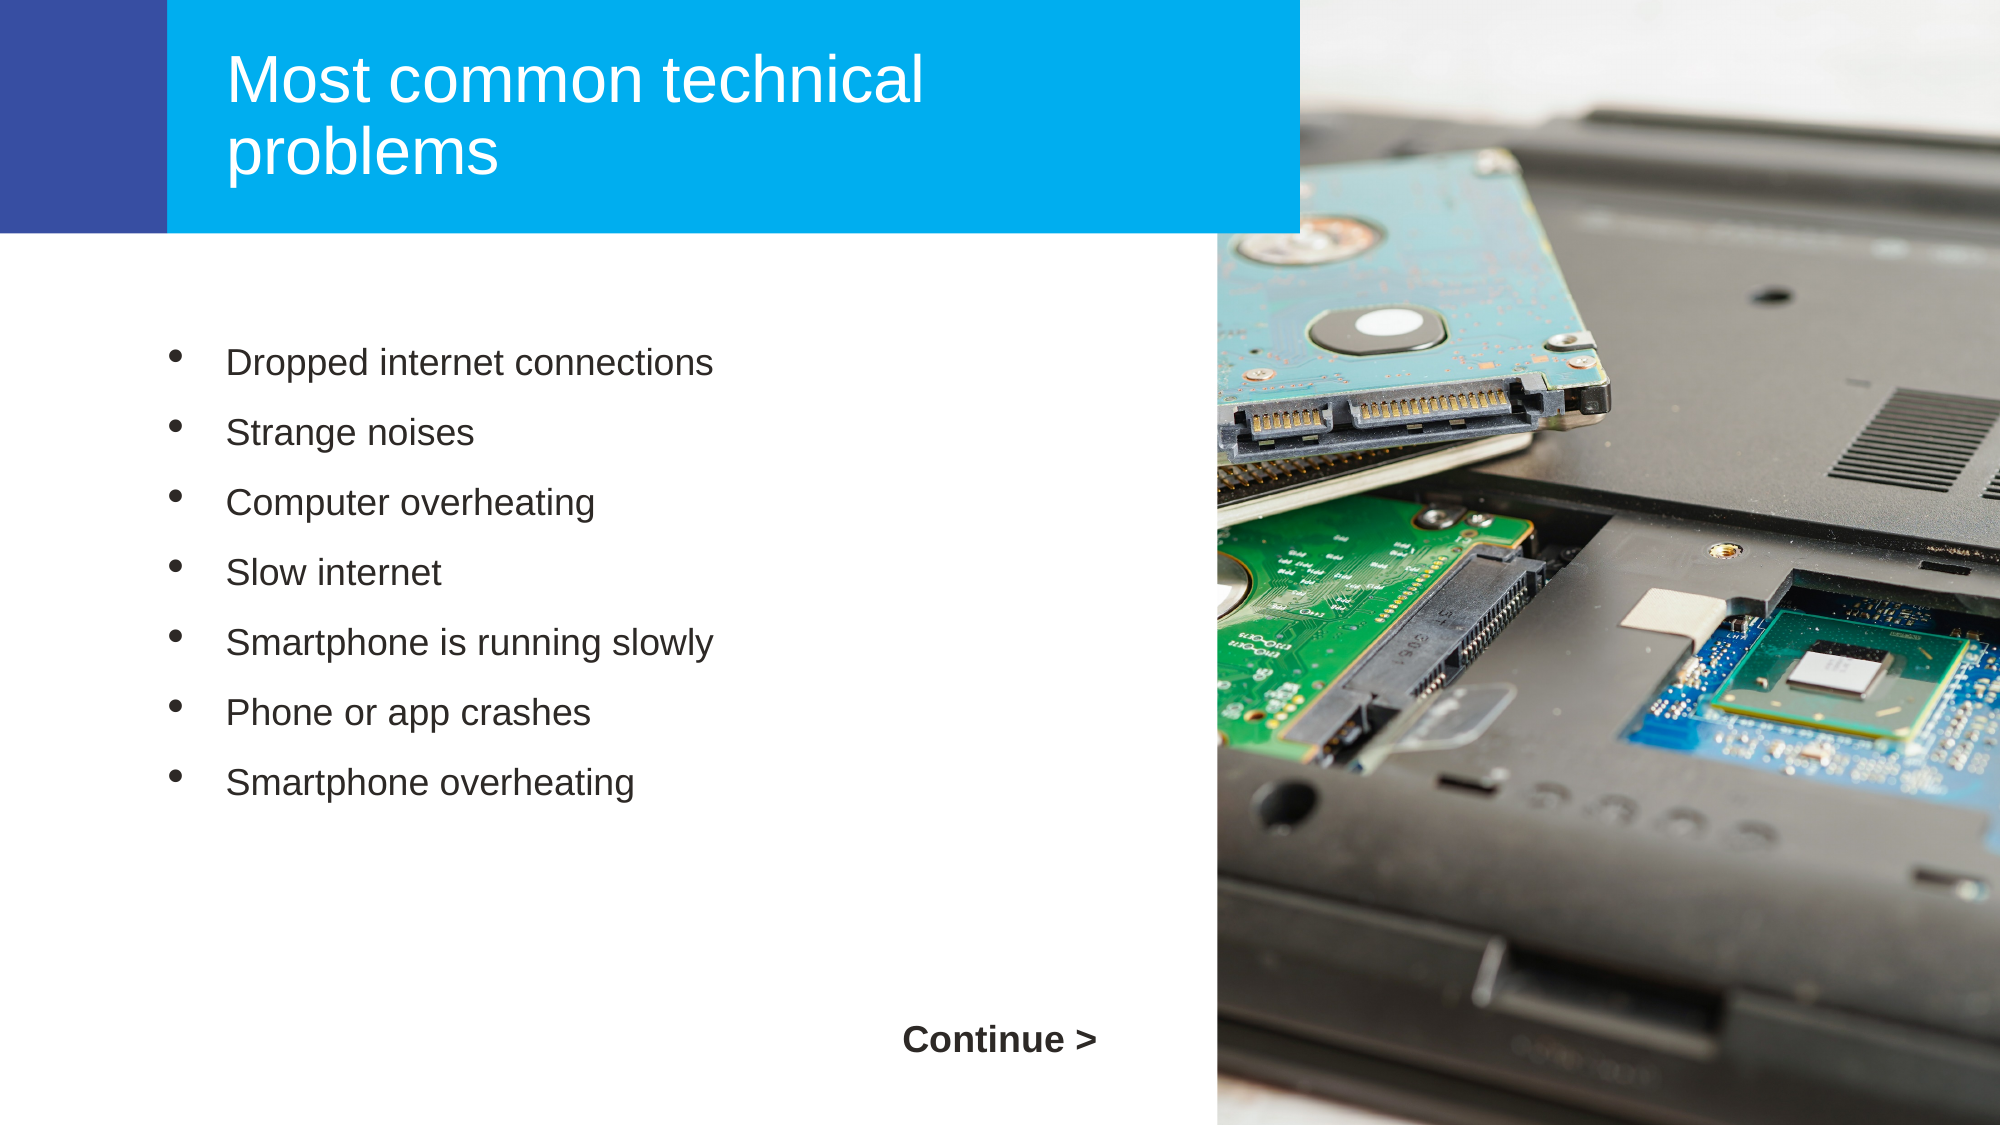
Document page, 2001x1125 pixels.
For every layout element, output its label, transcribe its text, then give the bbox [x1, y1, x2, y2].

text_box Continue > [887, 1007, 1113, 1068]
picture [1217, 0, 2000, 1125]
text_box [0, 0, 168, 234]
text_box Dropped internet connections Strange noises Computer overheating Slow internet Smartphone is running slowly Phone or app crashes Smartphone overheating [154, 330, 1217, 829]
text_box Most common technical problems [168, 0, 1217, 234]
